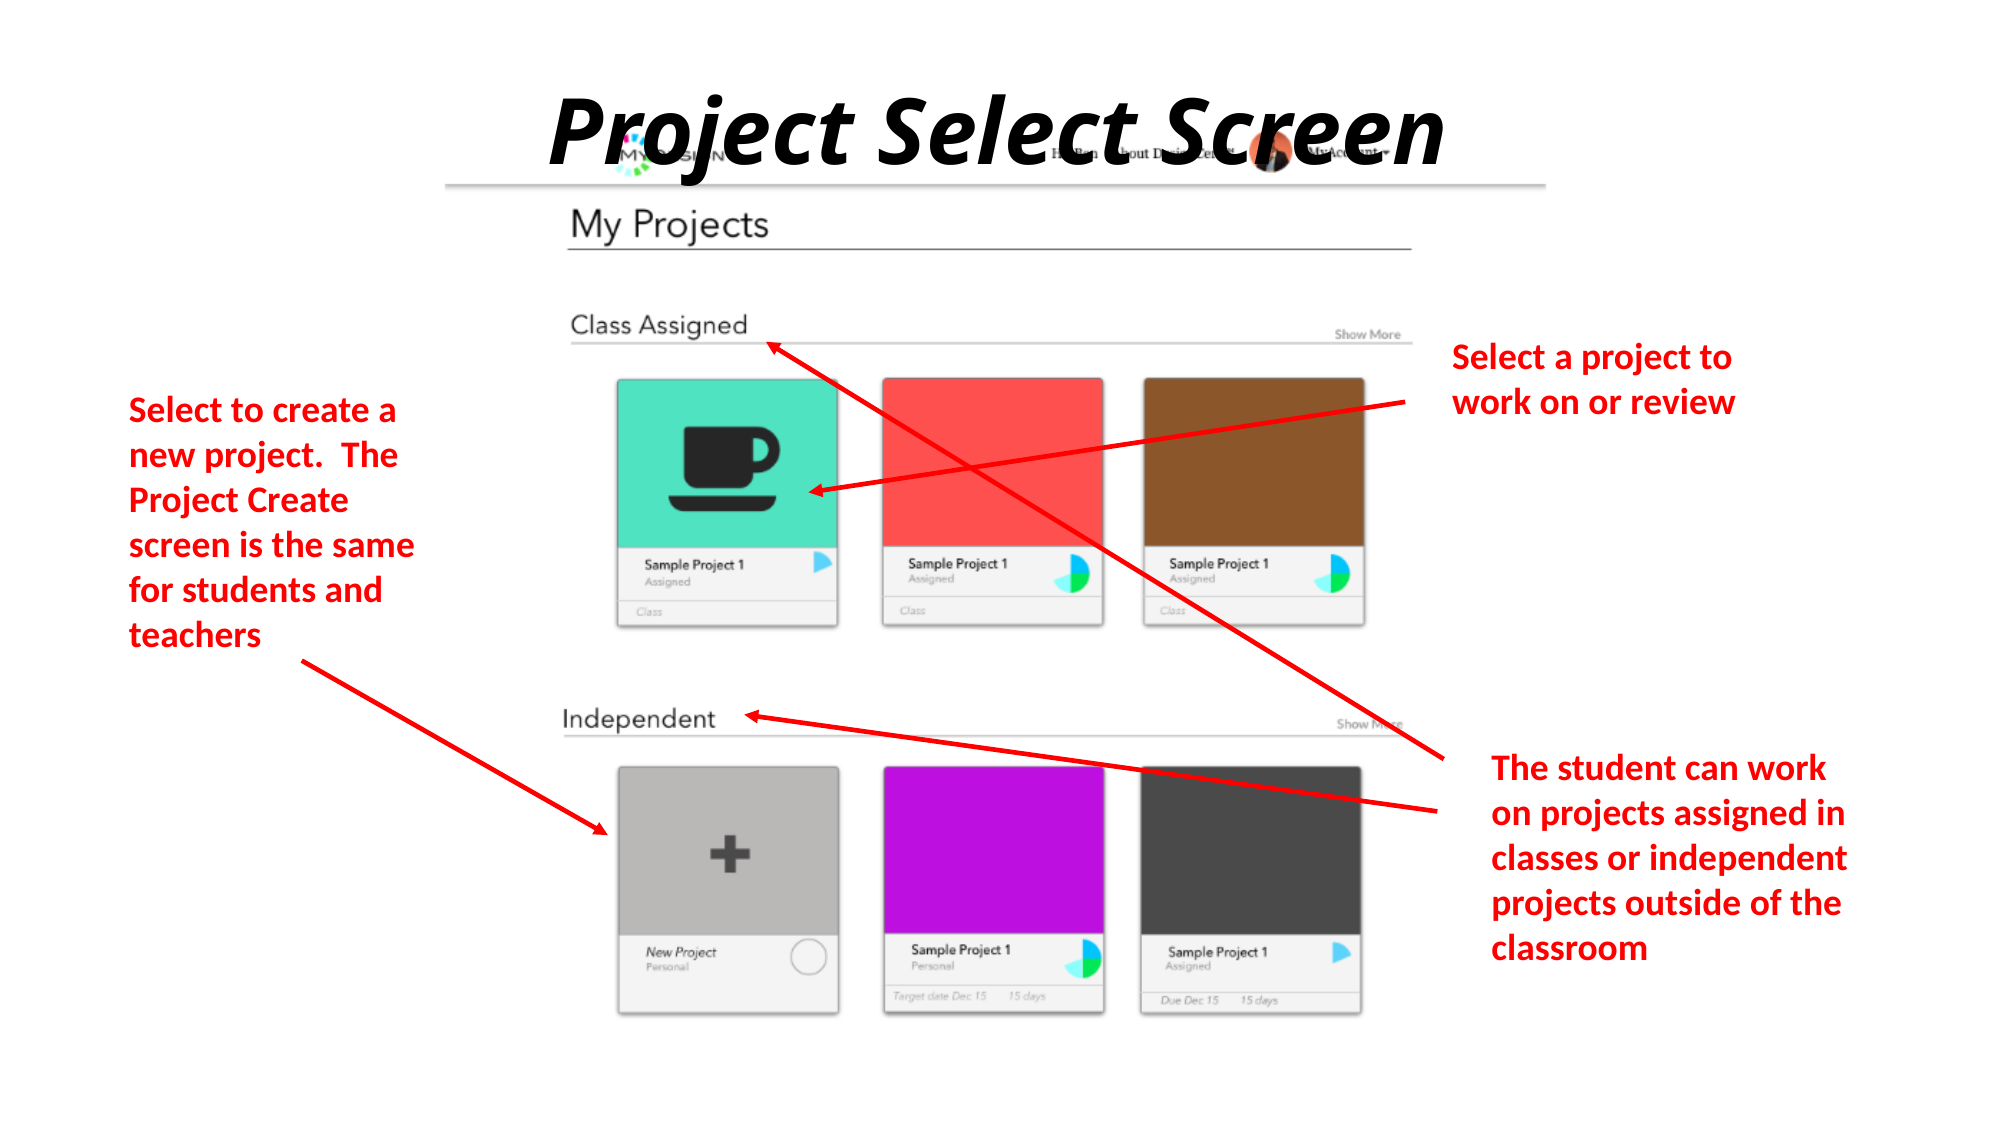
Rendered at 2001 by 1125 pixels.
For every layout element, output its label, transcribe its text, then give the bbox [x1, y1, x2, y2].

text_box The student can work on projects assigned in classes or independent projects outside of the classroom [1562, 735, 1867, 976]
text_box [744, 714, 1438, 812]
text_box Select to create a new project. The Project Create screen is the same for students and teachers [114, 377, 438, 663]
title Project Select Screen [248, 26, 1748, 244]
picture [438, 124, 1562, 1088]
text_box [301, 660, 608, 836]
text_box Select a project to work on or review [1562, 324, 1783, 430]
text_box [765, 341, 1444, 760]
